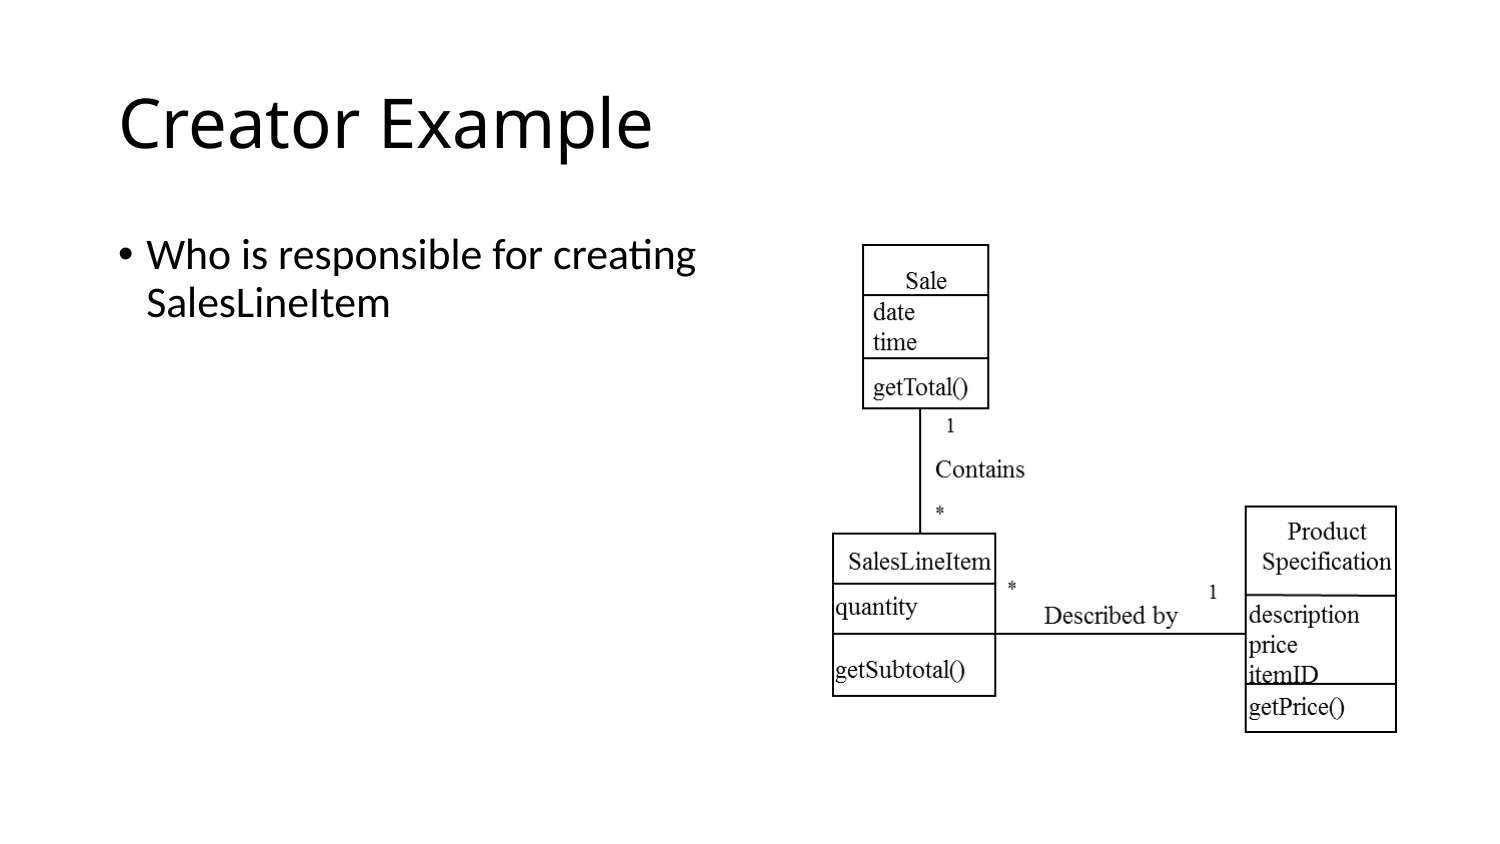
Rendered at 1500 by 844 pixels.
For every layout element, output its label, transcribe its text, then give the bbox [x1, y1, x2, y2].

title Creator Example [103, 44, 1397, 208]
list Who is responsible for creating SalesLineItem [103, 224, 741, 760]
picture [820, 244, 1409, 736]
